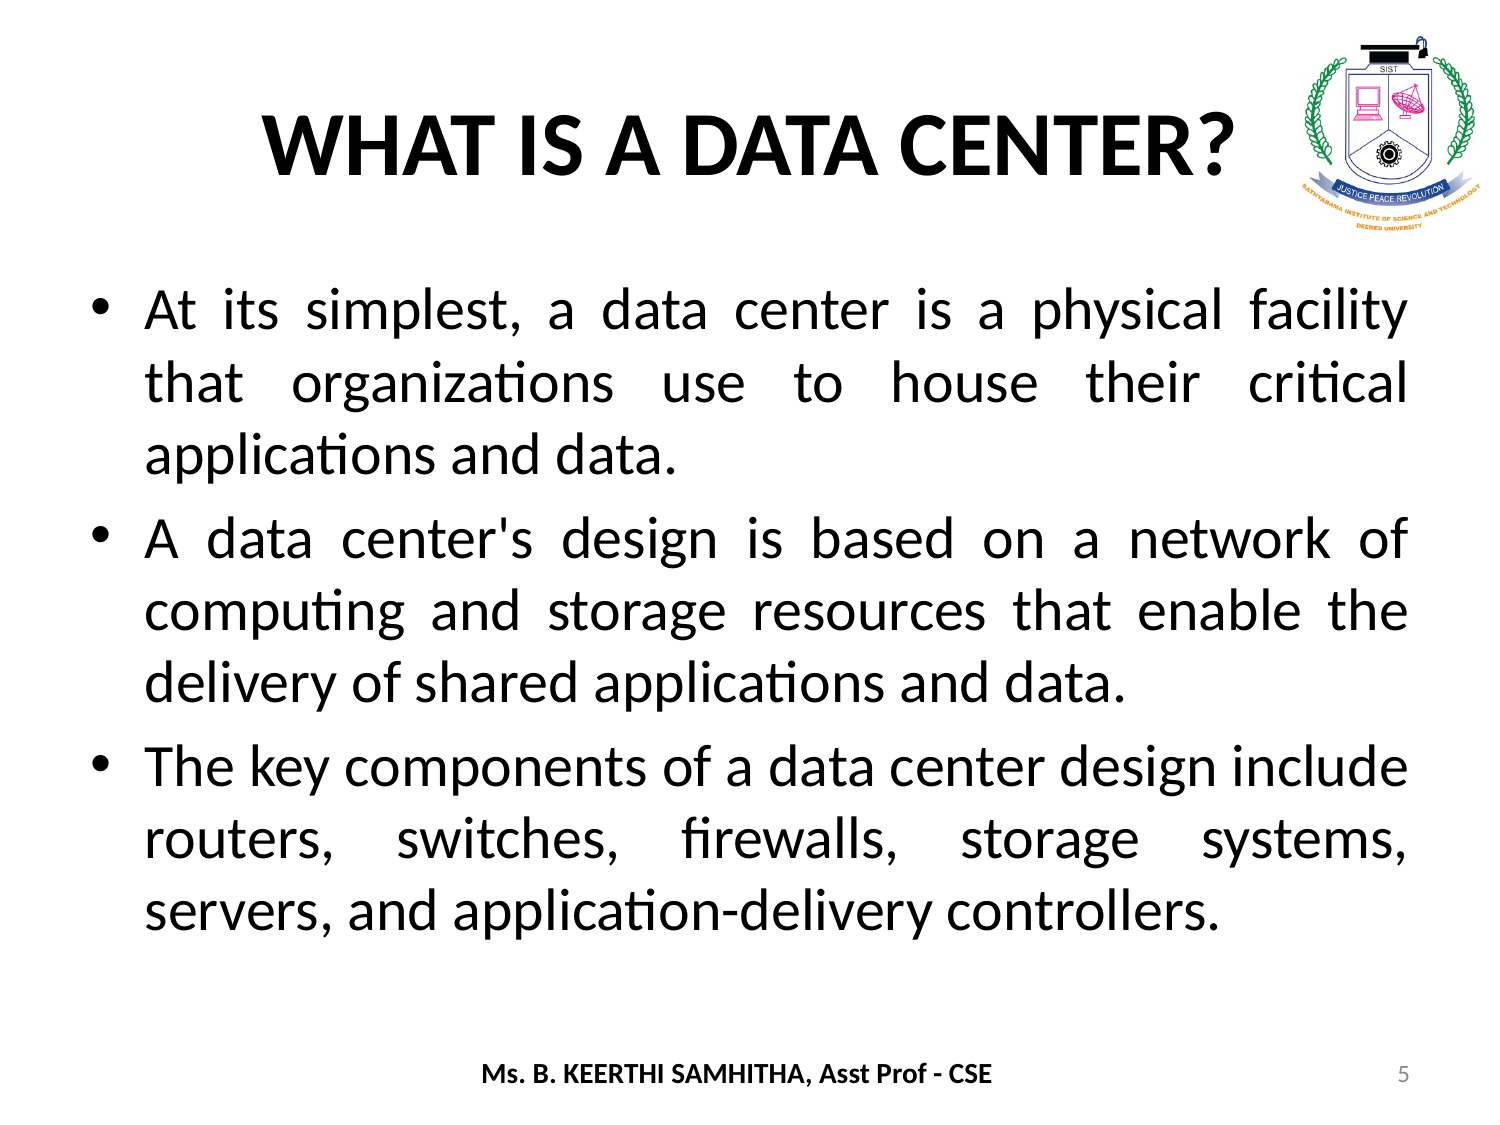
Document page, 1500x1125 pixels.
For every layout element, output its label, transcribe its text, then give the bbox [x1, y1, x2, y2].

title WHAT IS A DATA CENTER? [75, 45, 1425, 233]
picture [1280, 30, 1500, 251]
slide_number 5 [1074, 1042, 1425, 1103]
list At its simplest, a data center is a physical facility that organizations use to house their critical applications and data. A data center's design is based on a network of computing and storage resources that enable the delivery of shared applications and data. The key components of a data center design include routers, switches, firewalls, storage systems, servers, and application-delivery controllers. [75, 262, 1425, 1005]
